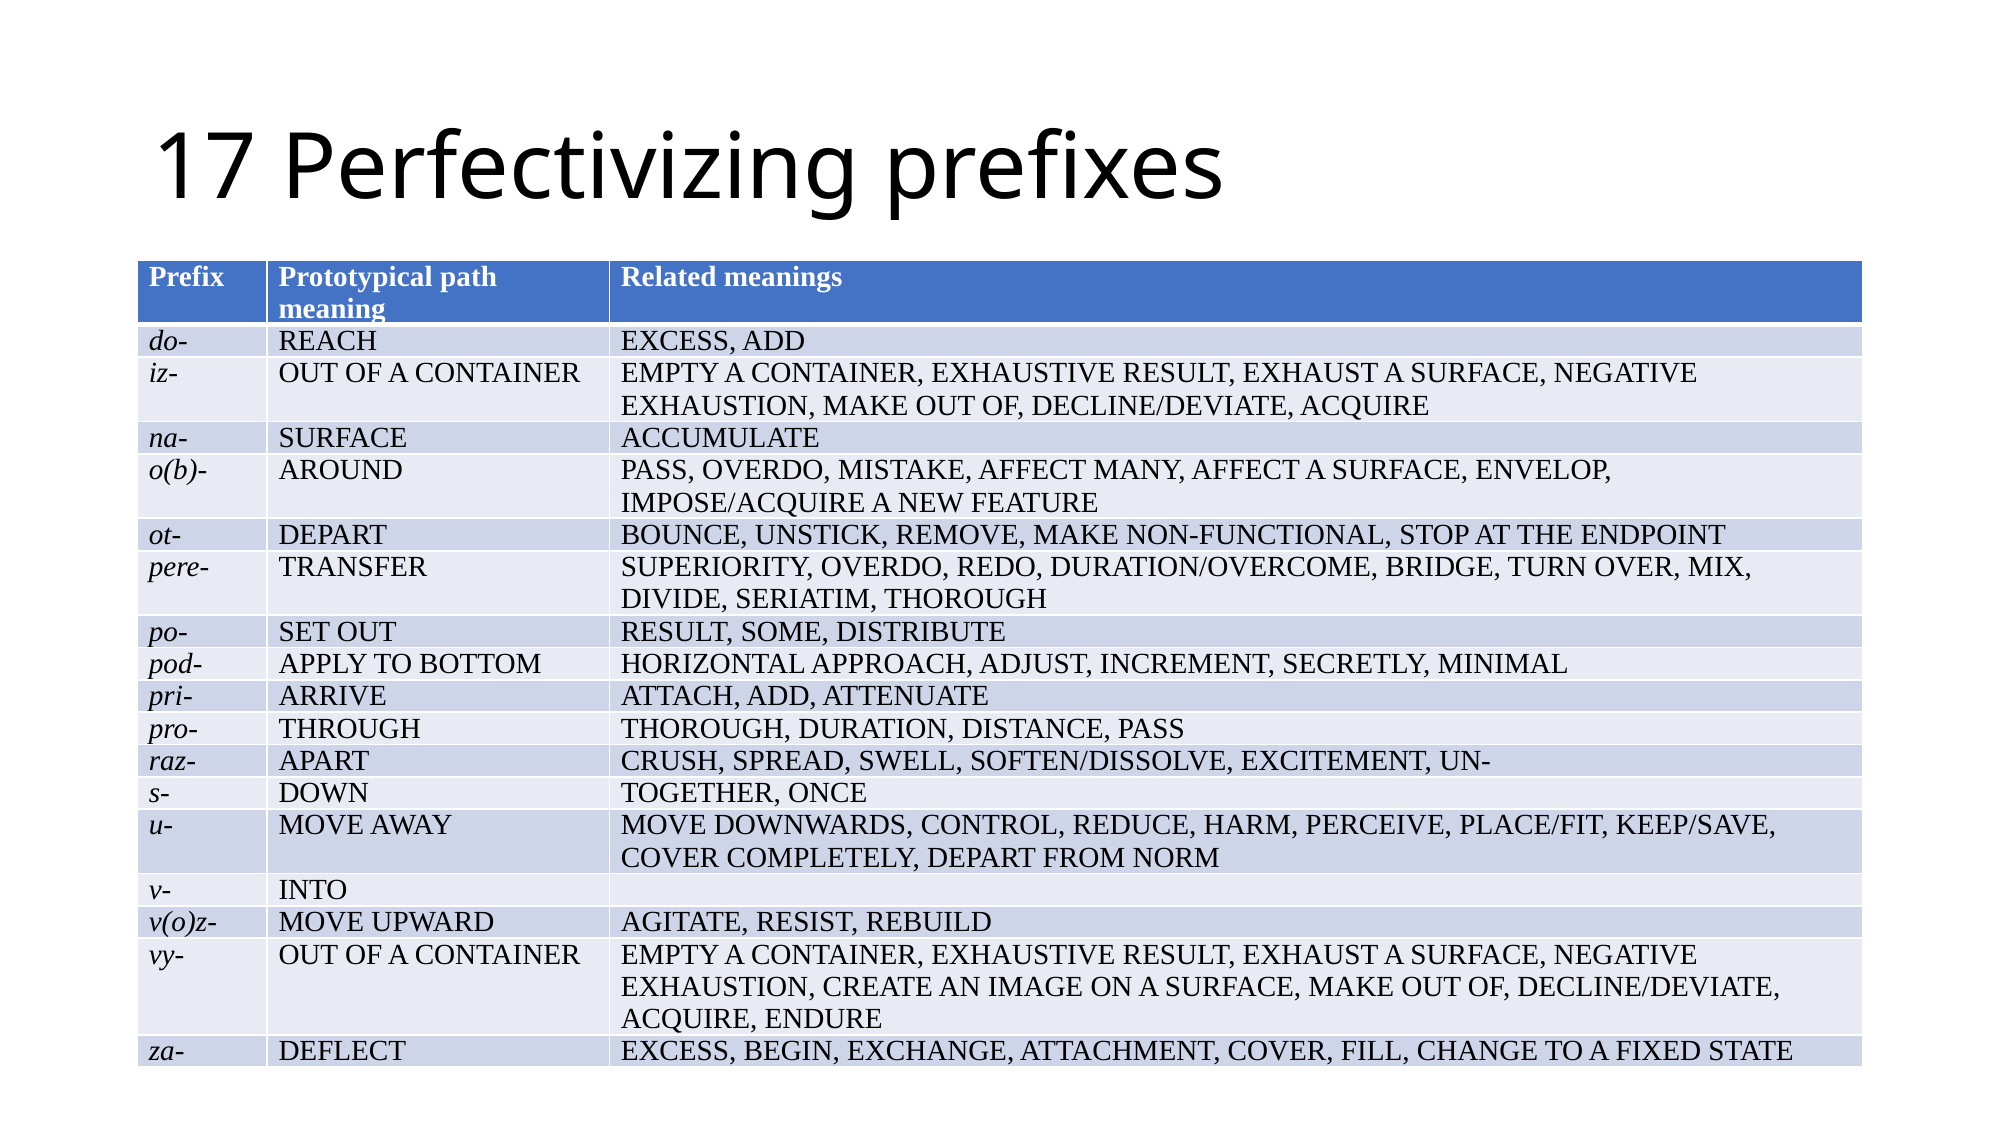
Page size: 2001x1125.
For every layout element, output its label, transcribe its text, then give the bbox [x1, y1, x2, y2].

table_cell move upward [268, 907, 609, 937]
table_cell apart [268, 745, 609, 776]
table_cell transfer [268, 552, 609, 614]
table_cell horizontal approach, adjust, increment, secretly, minimal [610, 648, 1862, 679]
table_cell pass, overdo, mistake, affect many, affect a surface, envelop, impose/acquire a new feature [610, 455, 1862, 517]
table_cell o(b)‑ [138, 455, 266, 517]
table_cell po‑ [138, 616, 266, 647]
table_cell move downwards, control, reduce, harm, perceive, place/fit, keep/save, cover completely, depart from norm [610, 810, 1862, 873]
table_cell down [268, 778, 609, 808]
table_cell thorough, duration, distance, pass [610, 713, 1862, 744]
table_cell u‑ [138, 810, 266, 873]
table_cell excess, begin, exchange, attachment, cover, fill, change to a fixed state [610, 1036, 1862, 1066]
table_cell out of a container [268, 358, 609, 421]
table_header Prefix [138, 261, 266, 322]
table_cell empty a container, exhaustive result, exhaust a surface, negative exhaustion, make out of, decline/deviate, acquire [610, 358, 1862, 421]
table_header Prototypical path meaning [268, 261, 609, 322]
table_cell arrive [268, 681, 609, 711]
table_cell pro‑ [138, 713, 266, 744]
table_cell pere‑ [138, 552, 266, 614]
title 17 Perfectivizing prefixes [137, 59, 1863, 259]
table_cell attach, add, attenuate [610, 681, 1862, 711]
table_cell v(o)z‑ [138, 907, 266, 937]
table_cell deflect [268, 1036, 609, 1066]
table_cell do‑ [138, 327, 266, 356]
table_cell apply to bottom [268, 648, 609, 679]
table_cell surface [268, 422, 609, 453]
table_cell v‑ [138, 874, 266, 905]
table_cell raz‑ [138, 745, 266, 776]
table_cell [610, 874, 1862, 905]
table_cell empty a container, exhaustive result, exhaust a surface, negative exhaustion, create an image on a surface, make out of, decline/deviate, acquire, endure [610, 939, 1862, 1034]
table_cell reach [268, 327, 609, 356]
table_cell vy‑ [138, 939, 266, 1034]
table_cell iz‑ [138, 358, 266, 421]
table_cell bounce, unstick, remove, make non-functional, stop at the endpoint [610, 519, 1862, 550]
table_cell na‑ [138, 422, 266, 453]
table_header Related meanings [610, 261, 1862, 322]
table_cell ot‑ [138, 519, 266, 550]
table_cell together, once [610, 778, 1862, 808]
table_cell s‑ [138, 778, 266, 808]
table_cell agitate, resist, rebuild [610, 907, 1862, 937]
table_cell around [268, 455, 609, 517]
table_cell out of a container [268, 939, 609, 1034]
table_cell set out [268, 616, 609, 647]
table_cell result, some, distribute [610, 616, 1862, 647]
table_cell crush, spread, swell, soften/dissolve, excitement, un‑ [610, 745, 1862, 776]
table_cell accumulate [610, 422, 1862, 453]
table_cell depart [268, 519, 609, 550]
table_cell superiority, overdo, redo, duration/overcome, bridge, turn over, mix, divide, seriatim, thorough [610, 552, 1862, 614]
table_cell za‑ [138, 1036, 266, 1066]
table_cell into [268, 874, 609, 905]
table_cell pod‑ [138, 648, 266, 679]
table_cell through [268, 713, 609, 744]
table_cell pri‑ [138, 681, 266, 711]
table_cell excess, add [610, 327, 1862, 356]
table_cell move away [268, 810, 609, 873]
